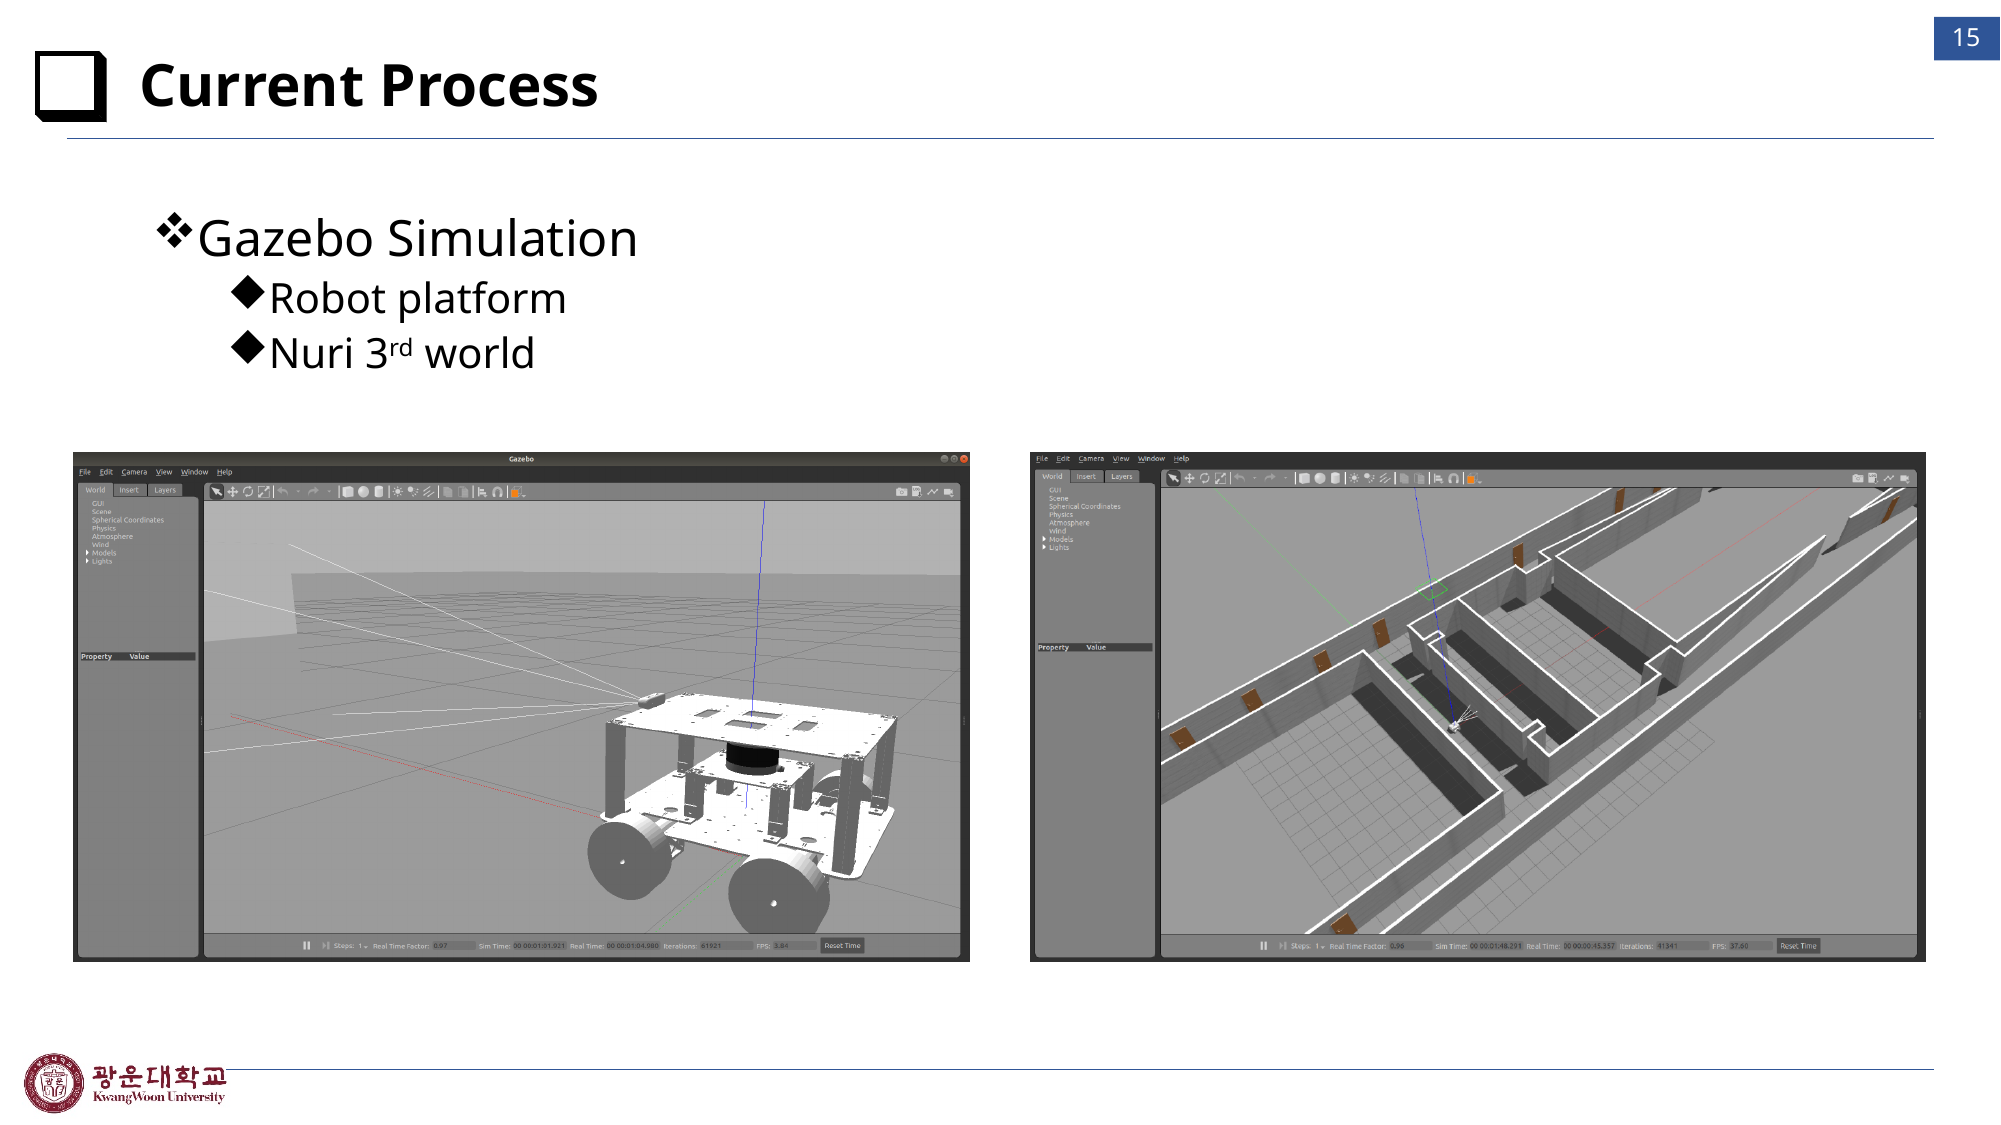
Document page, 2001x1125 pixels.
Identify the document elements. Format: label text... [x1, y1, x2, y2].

picture [1030, 452, 1926, 963]
slide_number 14 [1932, 0, 2000, 78]
picture [73, 452, 970, 963]
title Current Process [124, 42, 1850, 132]
list Gazebo Simulation Robot platform Nuri 3rd world [137, 205, 1863, 920]
picture [0, 1041, 250, 1125]
